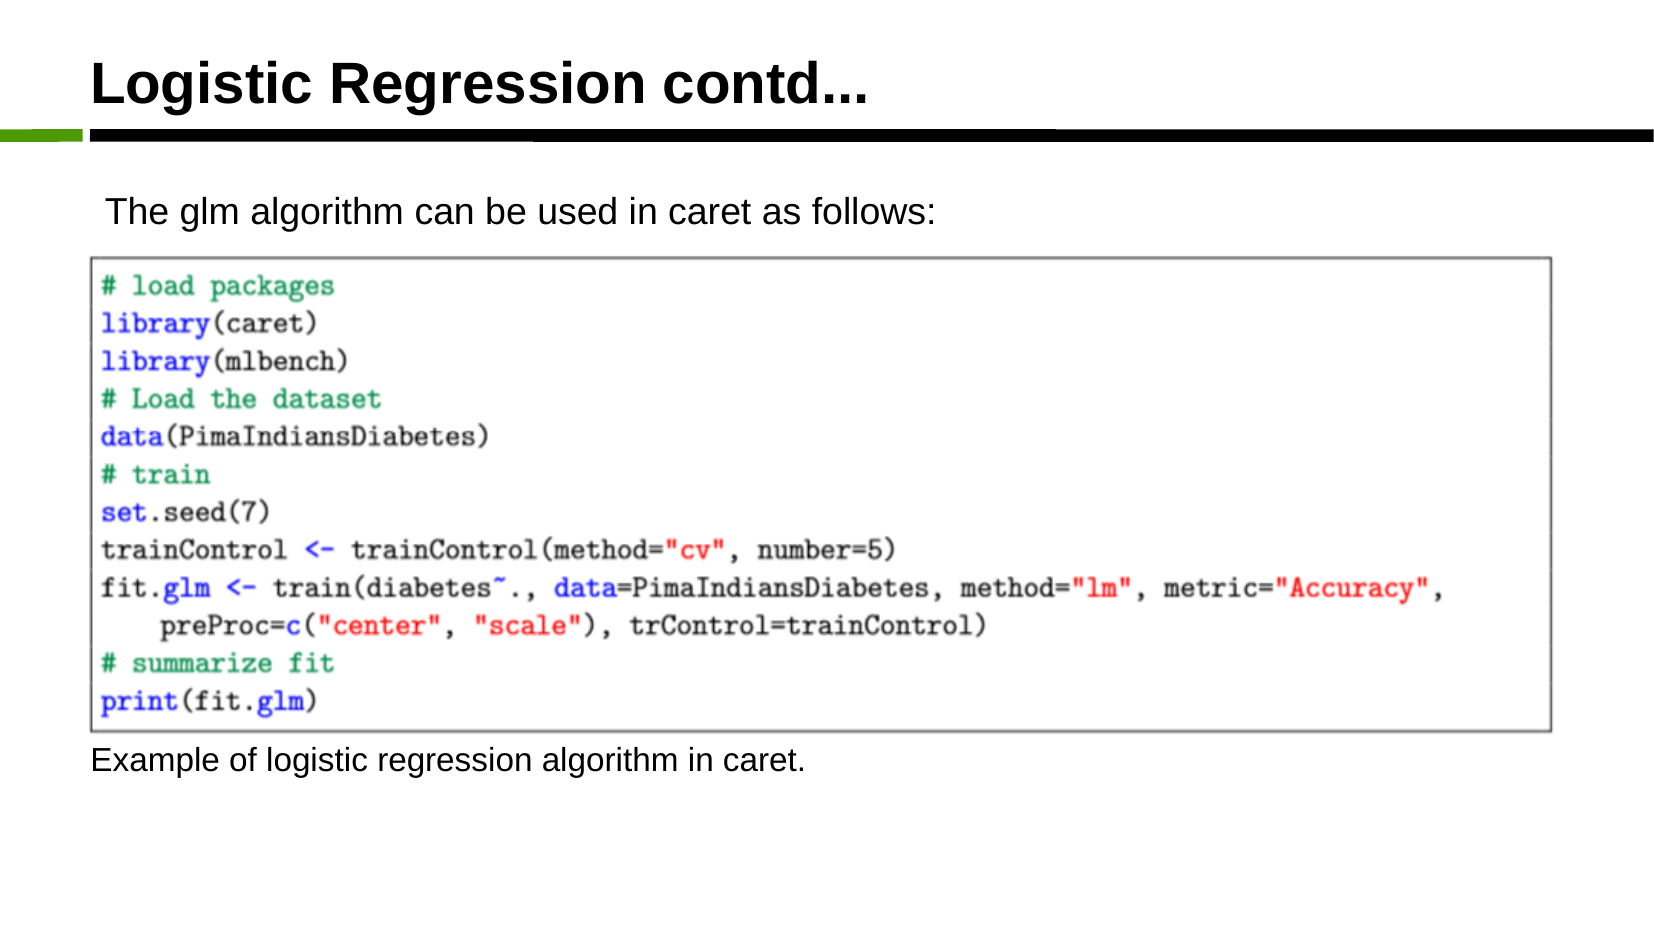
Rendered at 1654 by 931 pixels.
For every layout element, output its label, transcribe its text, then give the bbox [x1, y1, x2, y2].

picture [85, 250, 1560, 743]
text_box Example of logistic regression algorithm in caret. [66, 730, 1116, 856]
text_box Logistic Regression contd... [90, 136, 1578, 200]
text_box The glm algorithm can be used in caret as follows: [89, 180, 1545, 248]
text_box Logistic Regression contd... [90, 44, 1578, 135]
